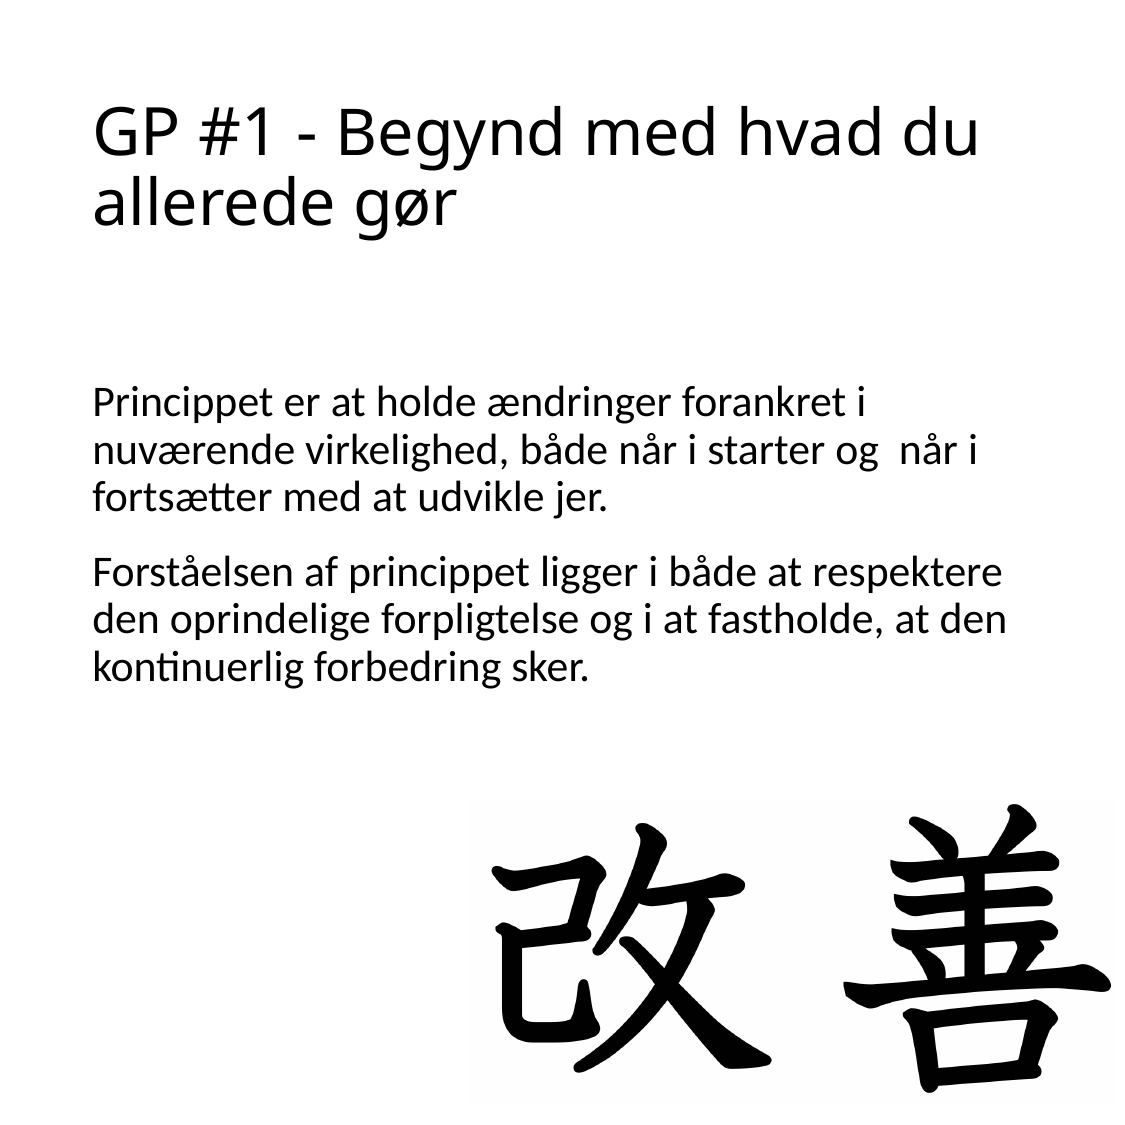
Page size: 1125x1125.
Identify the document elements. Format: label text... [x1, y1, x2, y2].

list Princippet er at holde ændringer forankret i nuværende virkelighed, både når i starter og når i fortsætter med at udvikle jer. Forståelsen af princippet ligger i både at respektere den oprindelige forpligtelse og i at fastholde, at den kontinuerlig forbedring sker. [77, 371, 1048, 926]
picture [468, 800, 1115, 1106]
title GP #1 - Begynd med hvad du allerede gør [77, 59, 1048, 278]
